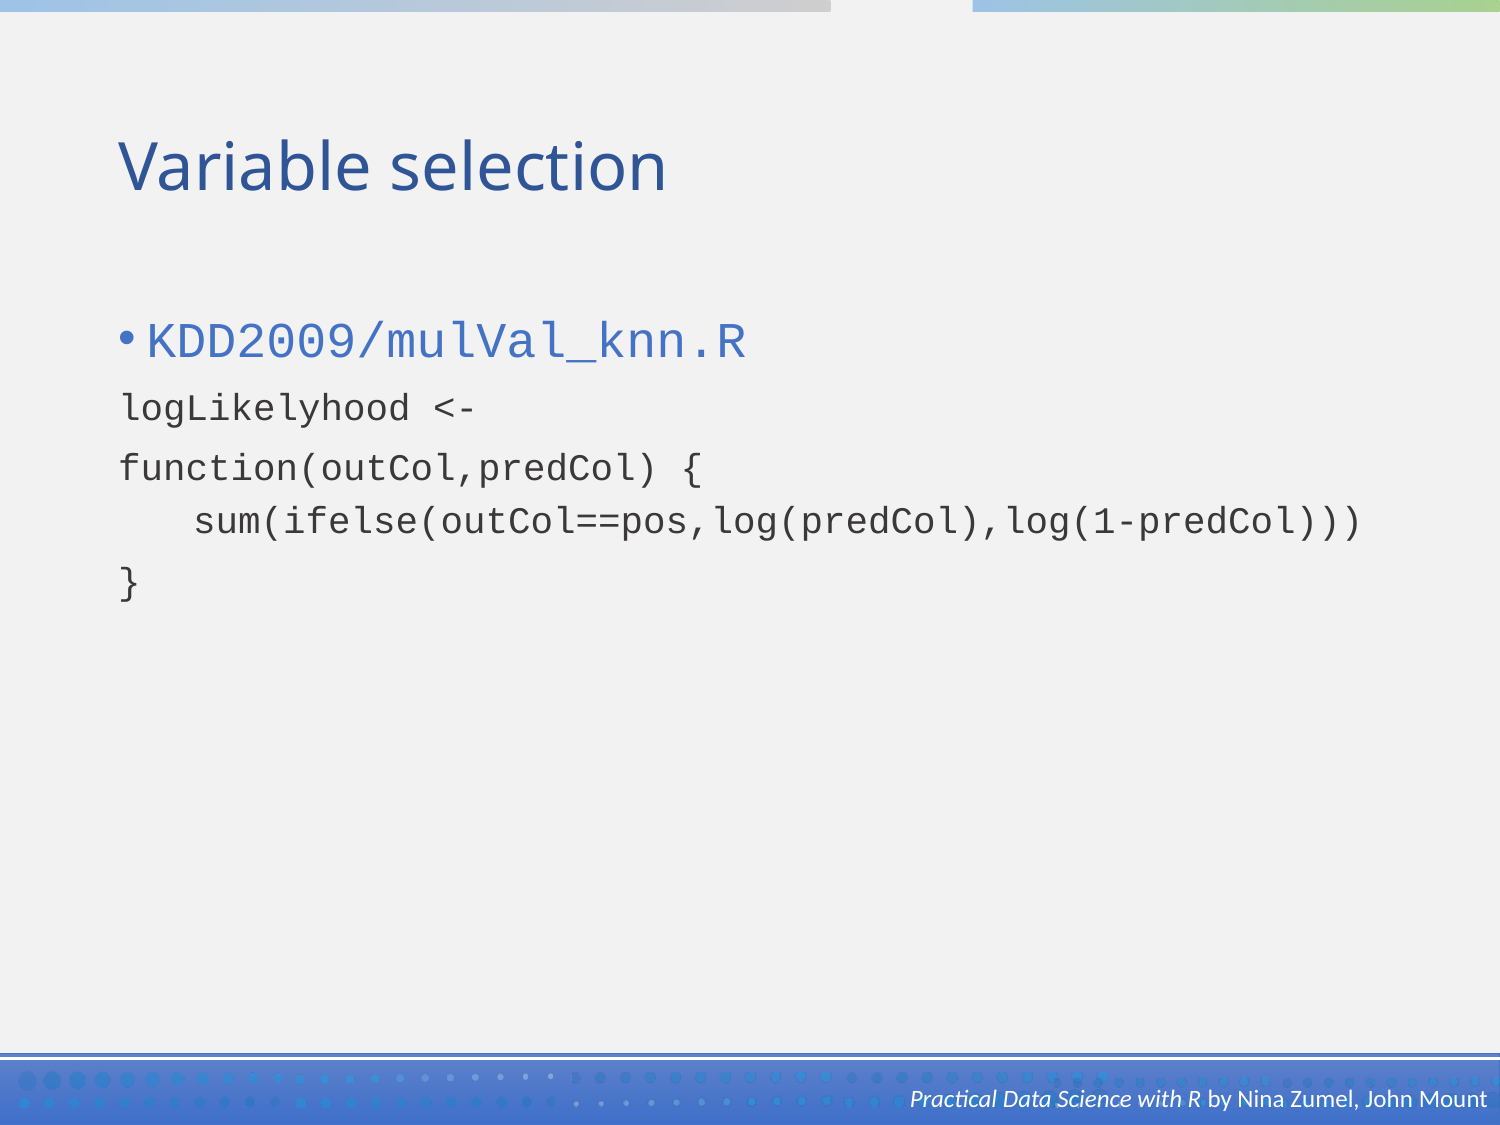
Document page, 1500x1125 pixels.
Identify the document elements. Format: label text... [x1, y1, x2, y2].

list KDD2009/mulVal_knn.R logLikelyhood <- function(outCol,predCol) { sum(ifelse(outCol==pos,log(predCol),log(1-predCol))) } [103, 299, 1397, 1014]
title Variable selection [103, 59, 1397, 278]
text_box Practical Data Science with R by Nina Zumel, John Mount [894, 1074, 1500, 1120]
